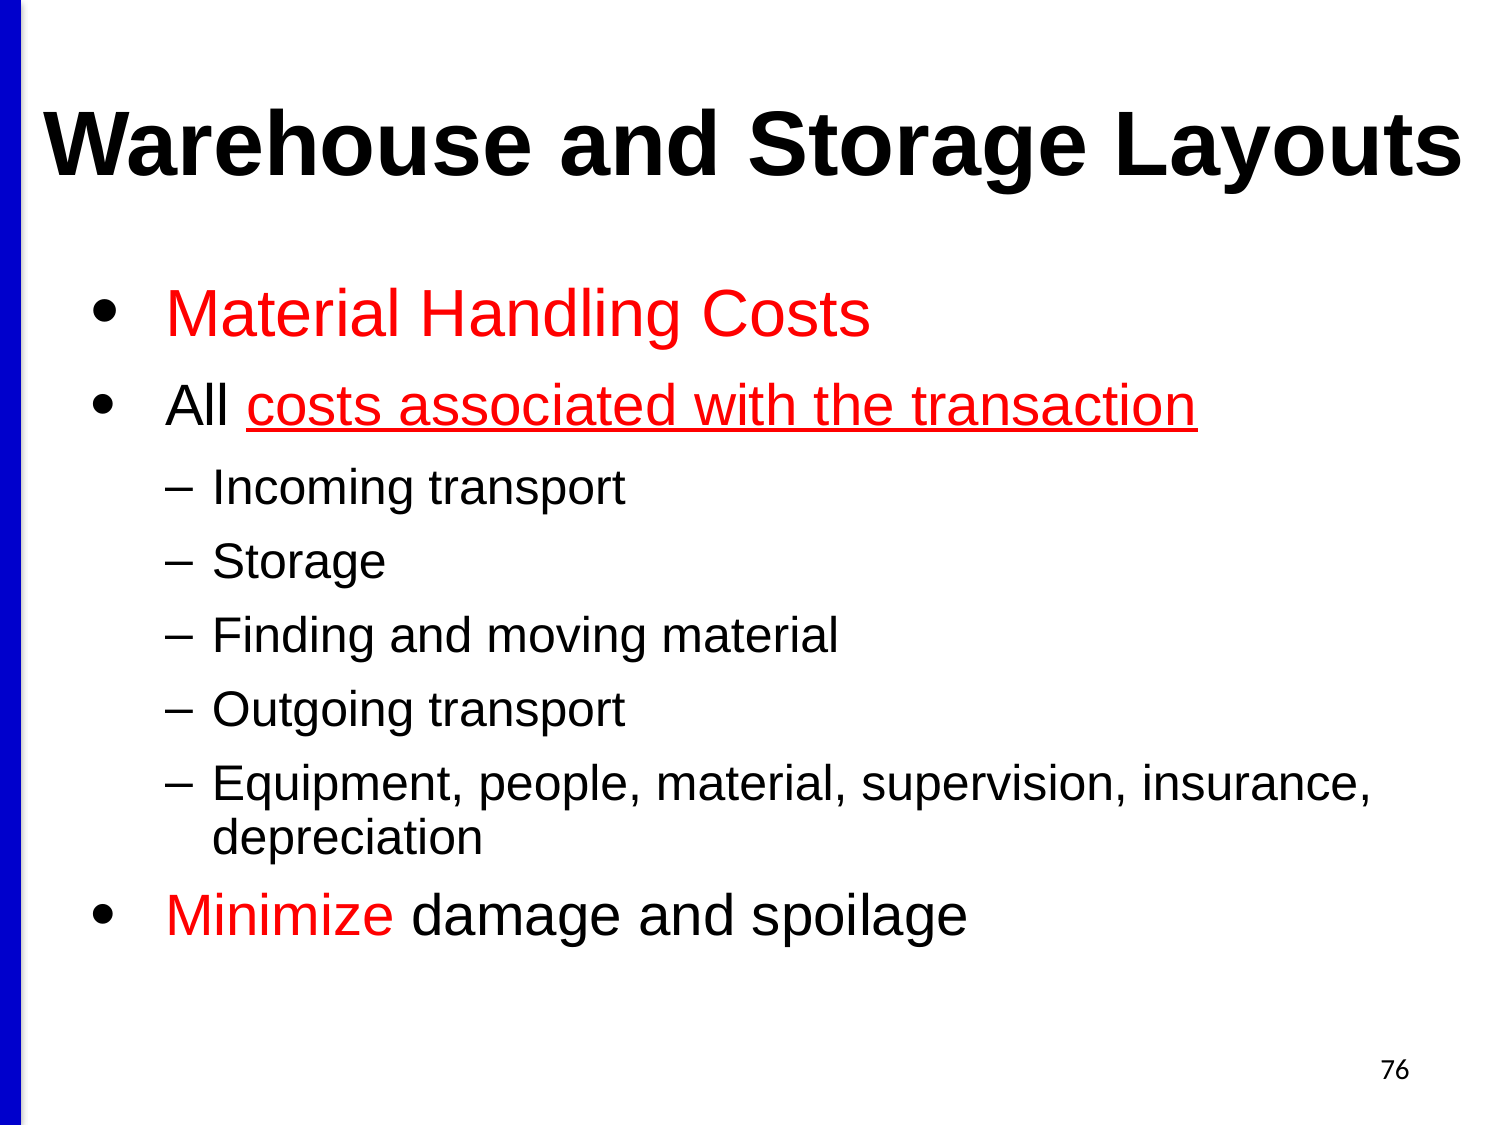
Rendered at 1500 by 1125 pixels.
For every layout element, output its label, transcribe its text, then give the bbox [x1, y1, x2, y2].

list Material Handling Costs All costs associated with the transaction Incoming transport Storage Finding and moving material Outgoing transport Equipment, people, material, supervision, insurance, depreciation Minimize damage and spoilage [75, 262, 1425, 1005]
slide_number 76 [1074, 1042, 1425, 1103]
title Warehouse and Storage Layouts [10, 45, 1500, 233]
